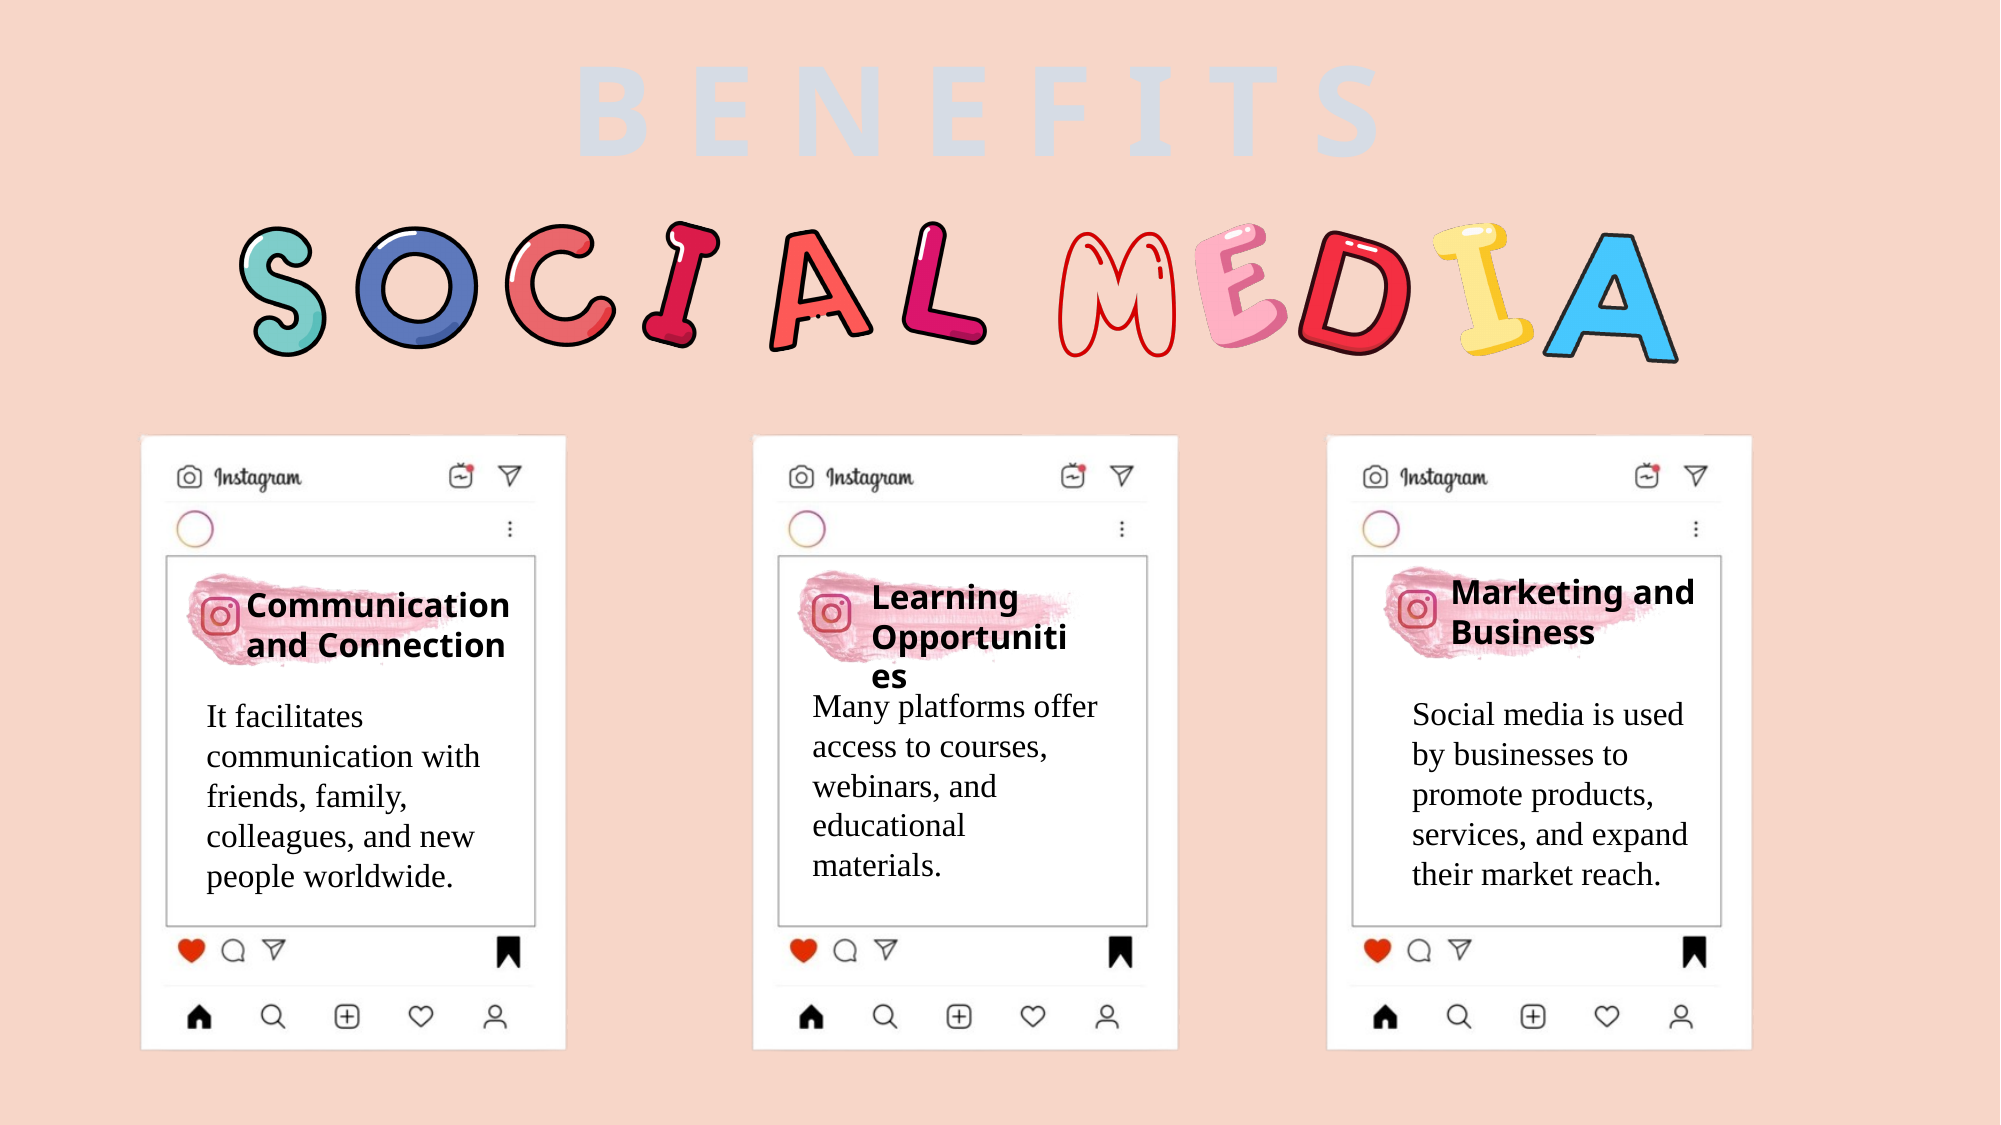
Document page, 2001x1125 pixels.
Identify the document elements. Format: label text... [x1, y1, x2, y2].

text_box B E N E F I T S [554, 23, 1429, 339]
picture [896, 226, 1010, 349]
picture [754, 229, 869, 353]
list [1052, 229, 1182, 359]
picture [205, 211, 618, 370]
picture [1175, 197, 1690, 377]
picture [727, 400, 1199, 1098]
picture [1301, 400, 1773, 1098]
picture [115, 400, 587, 1098]
picture [623, 222, 738, 359]
